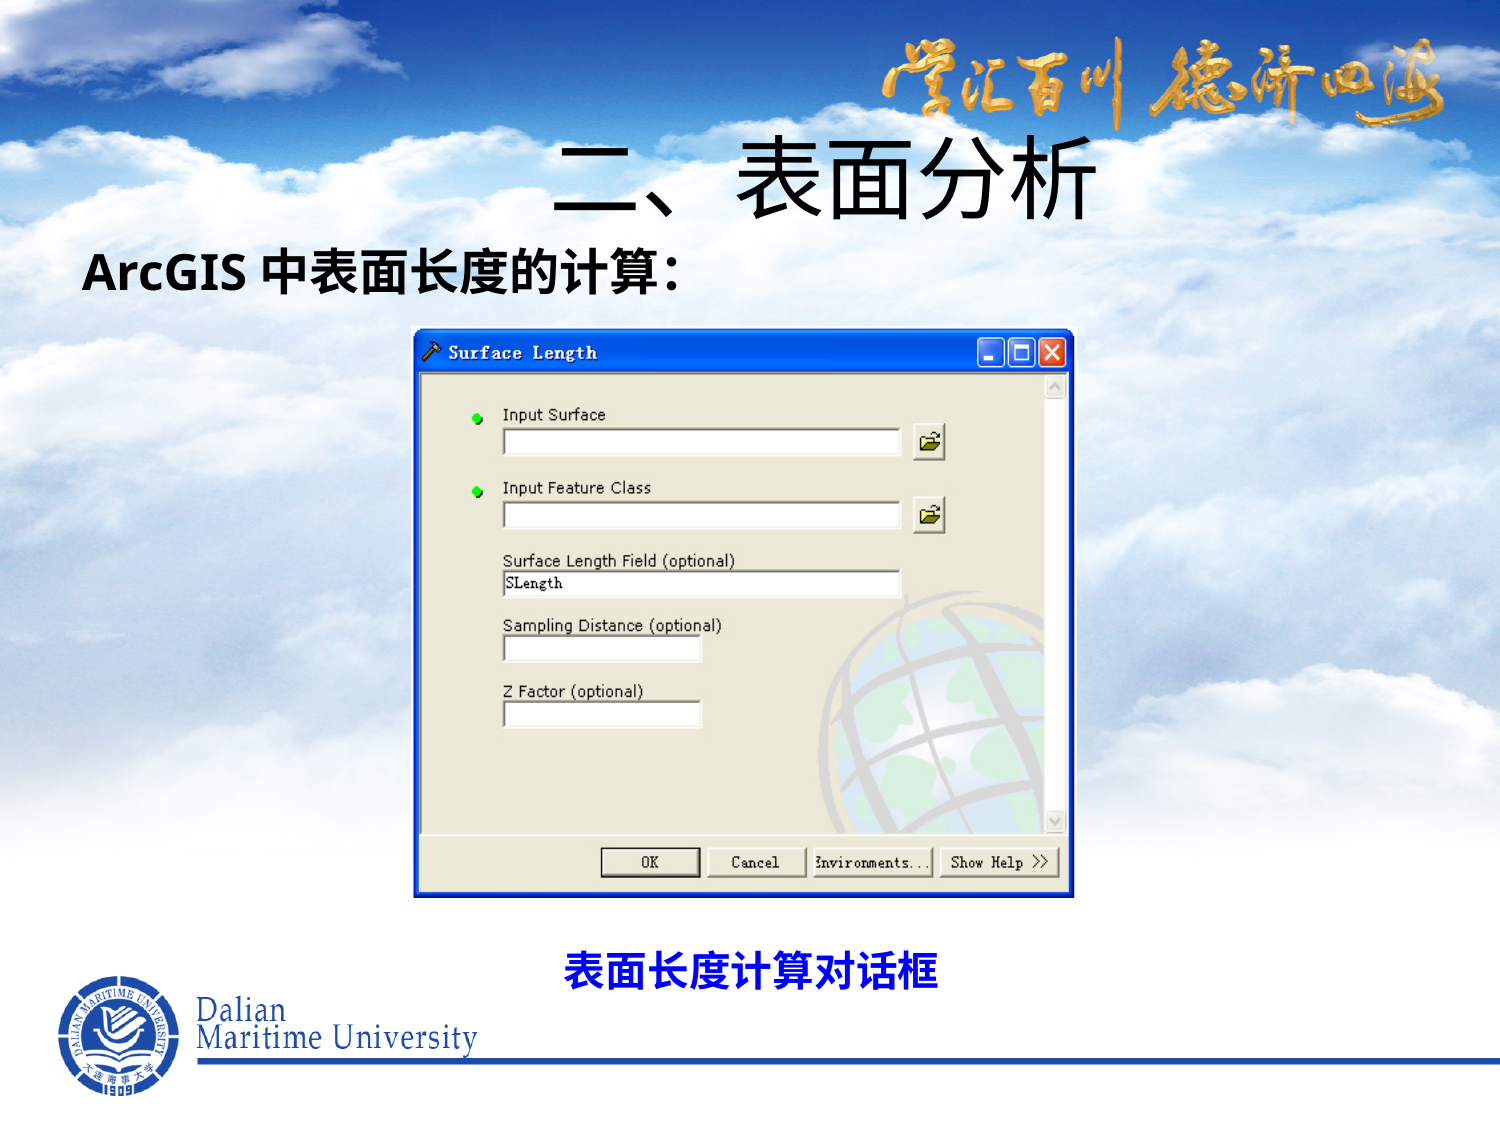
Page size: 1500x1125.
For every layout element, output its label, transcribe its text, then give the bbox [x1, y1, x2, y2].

list ArcGIS中表面长度的计算： [67, 233, 730, 912]
picture [0, 0, 1500, 1125]
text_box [411, 326, 1078, 1004]
title 二、表面分析 [150, 113, 1500, 302]
